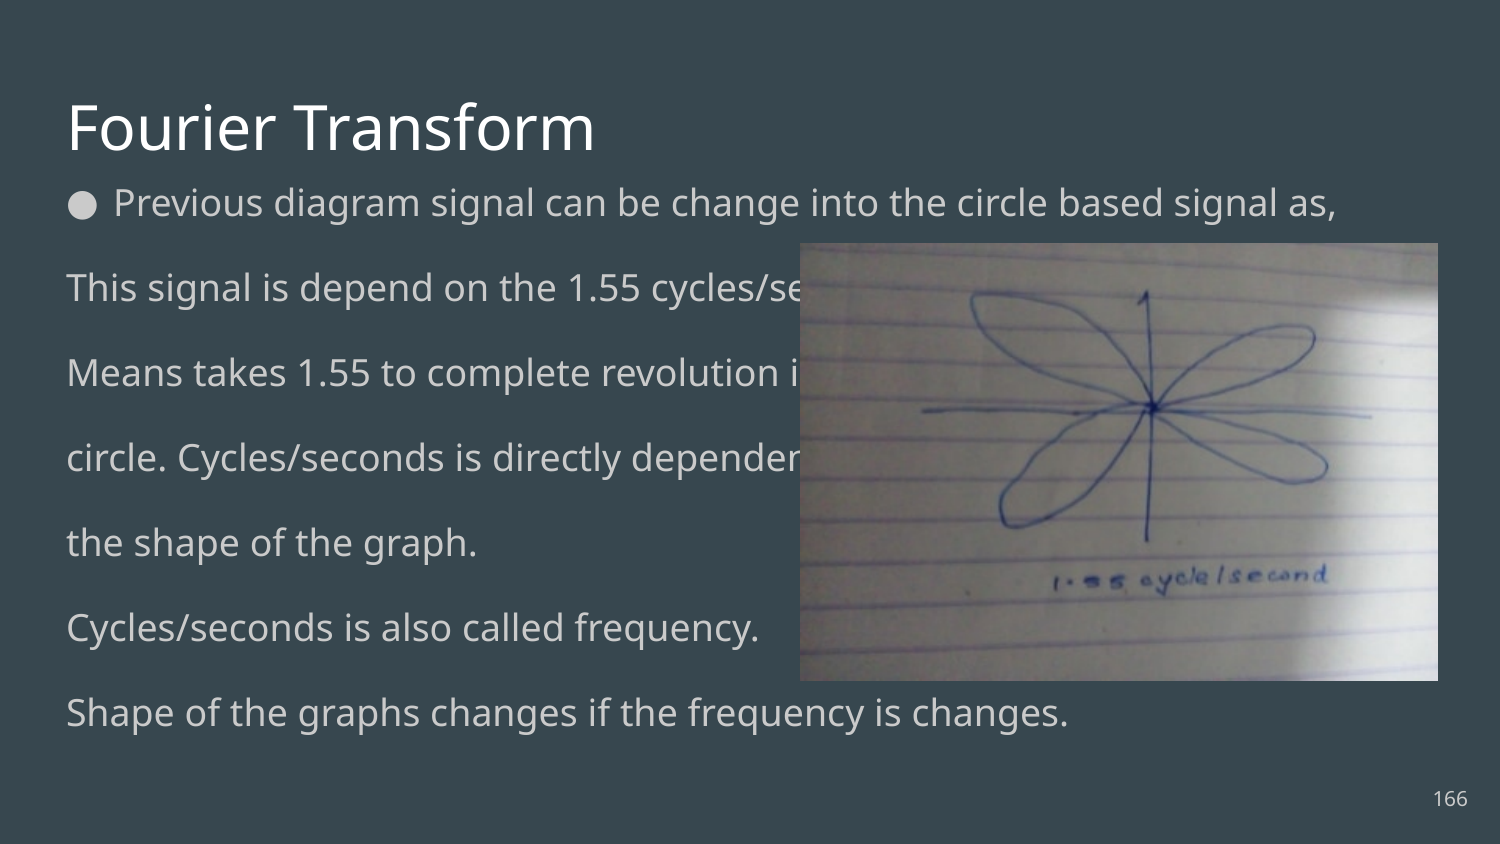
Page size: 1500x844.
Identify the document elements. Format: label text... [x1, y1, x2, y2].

slide_number 166 [1392, 767, 1483, 833]
picture [799, 243, 1438, 681]
title Fourier Transform [51, 72, 1449, 156]
list Previous diagram signal can be change into the circle based signal as, This signal is depend on the 1.55 cycles/second Means takes 1.55 to complete revolution in circle. Cycles/seconds is directly dependent to the shape of the graph. Cycles/seconds is also called frequency. Shape of the graphs changes if the frequency is changes. [51, 156, 1449, 792]
